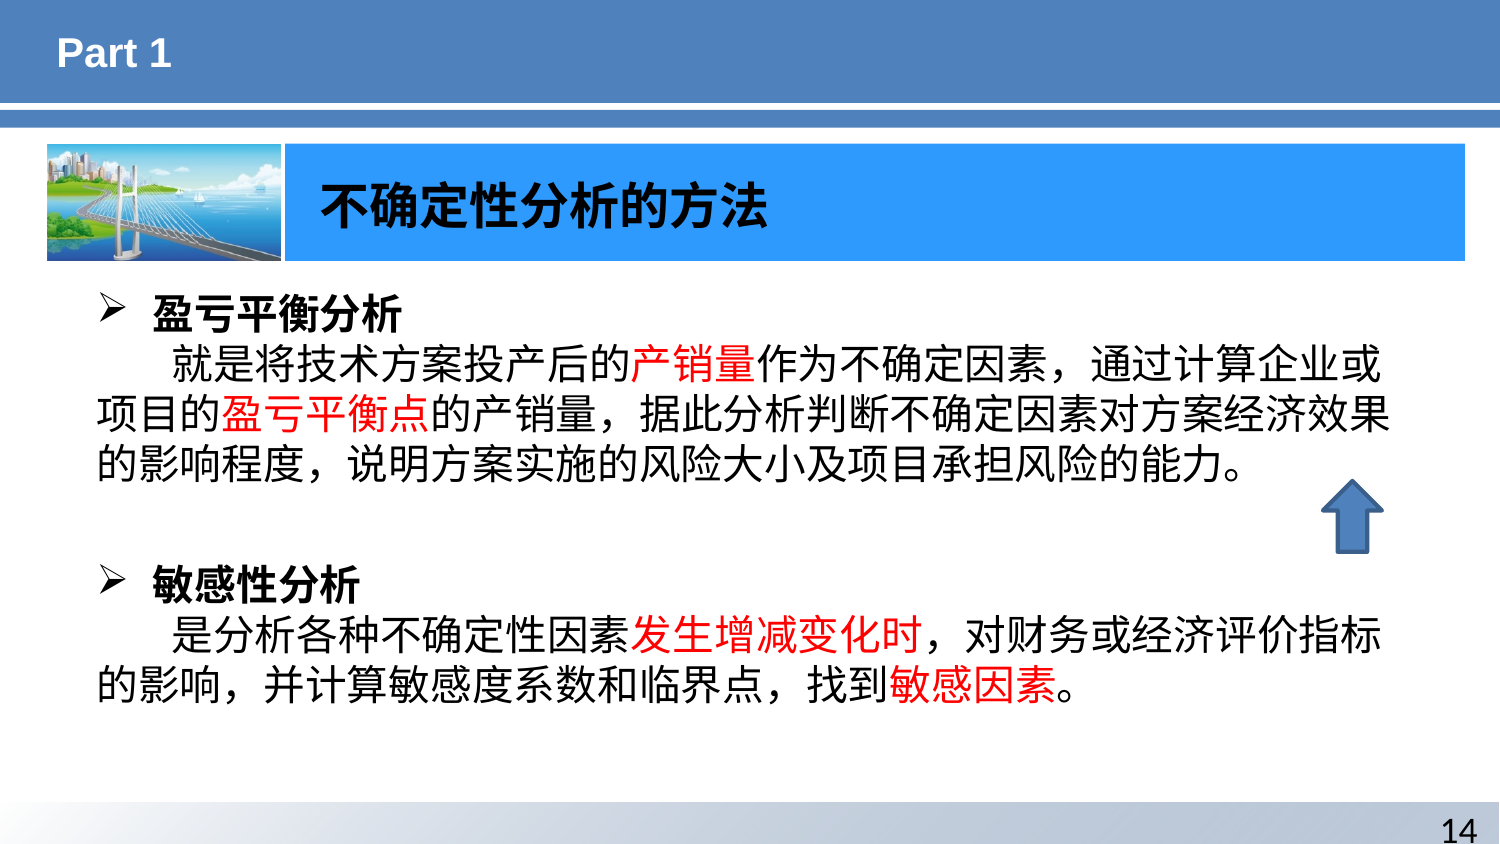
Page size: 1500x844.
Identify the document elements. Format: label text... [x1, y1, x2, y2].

text_box [0, 801, 1142, 844]
text_box [285, 143, 1465, 261]
slide_number 14 [1142, 798, 1493, 844]
text_box [1493, 801, 1500, 844]
text_box [0, 0, 1500, 105]
text_box 不确定性分析的方法 [304, 167, 1465, 242]
picture [46, 143, 282, 262]
title Part 1 [41, 3, 1459, 99]
text_box 盈亏平衡分析 就是将技术方案投产后的产销量作为不确定因素，通过计算企业或项目的盈亏平衡点的产销量，据此分析判断不确定因素对方案经济效果的影响程度，说明方案实施的风险大小及项目承担风险的能力。 [81, 280, 1417, 495]
text_box [1320, 478, 1384, 554]
text_box [0, 108, 1500, 130]
text_box 敏感性分析 是分析各种不确定性因素发生增减变化时，对财务或经济评价指标的影响，并计算敏感度系数和临界点，找到敏感因素。 [81, 551, 1417, 717]
